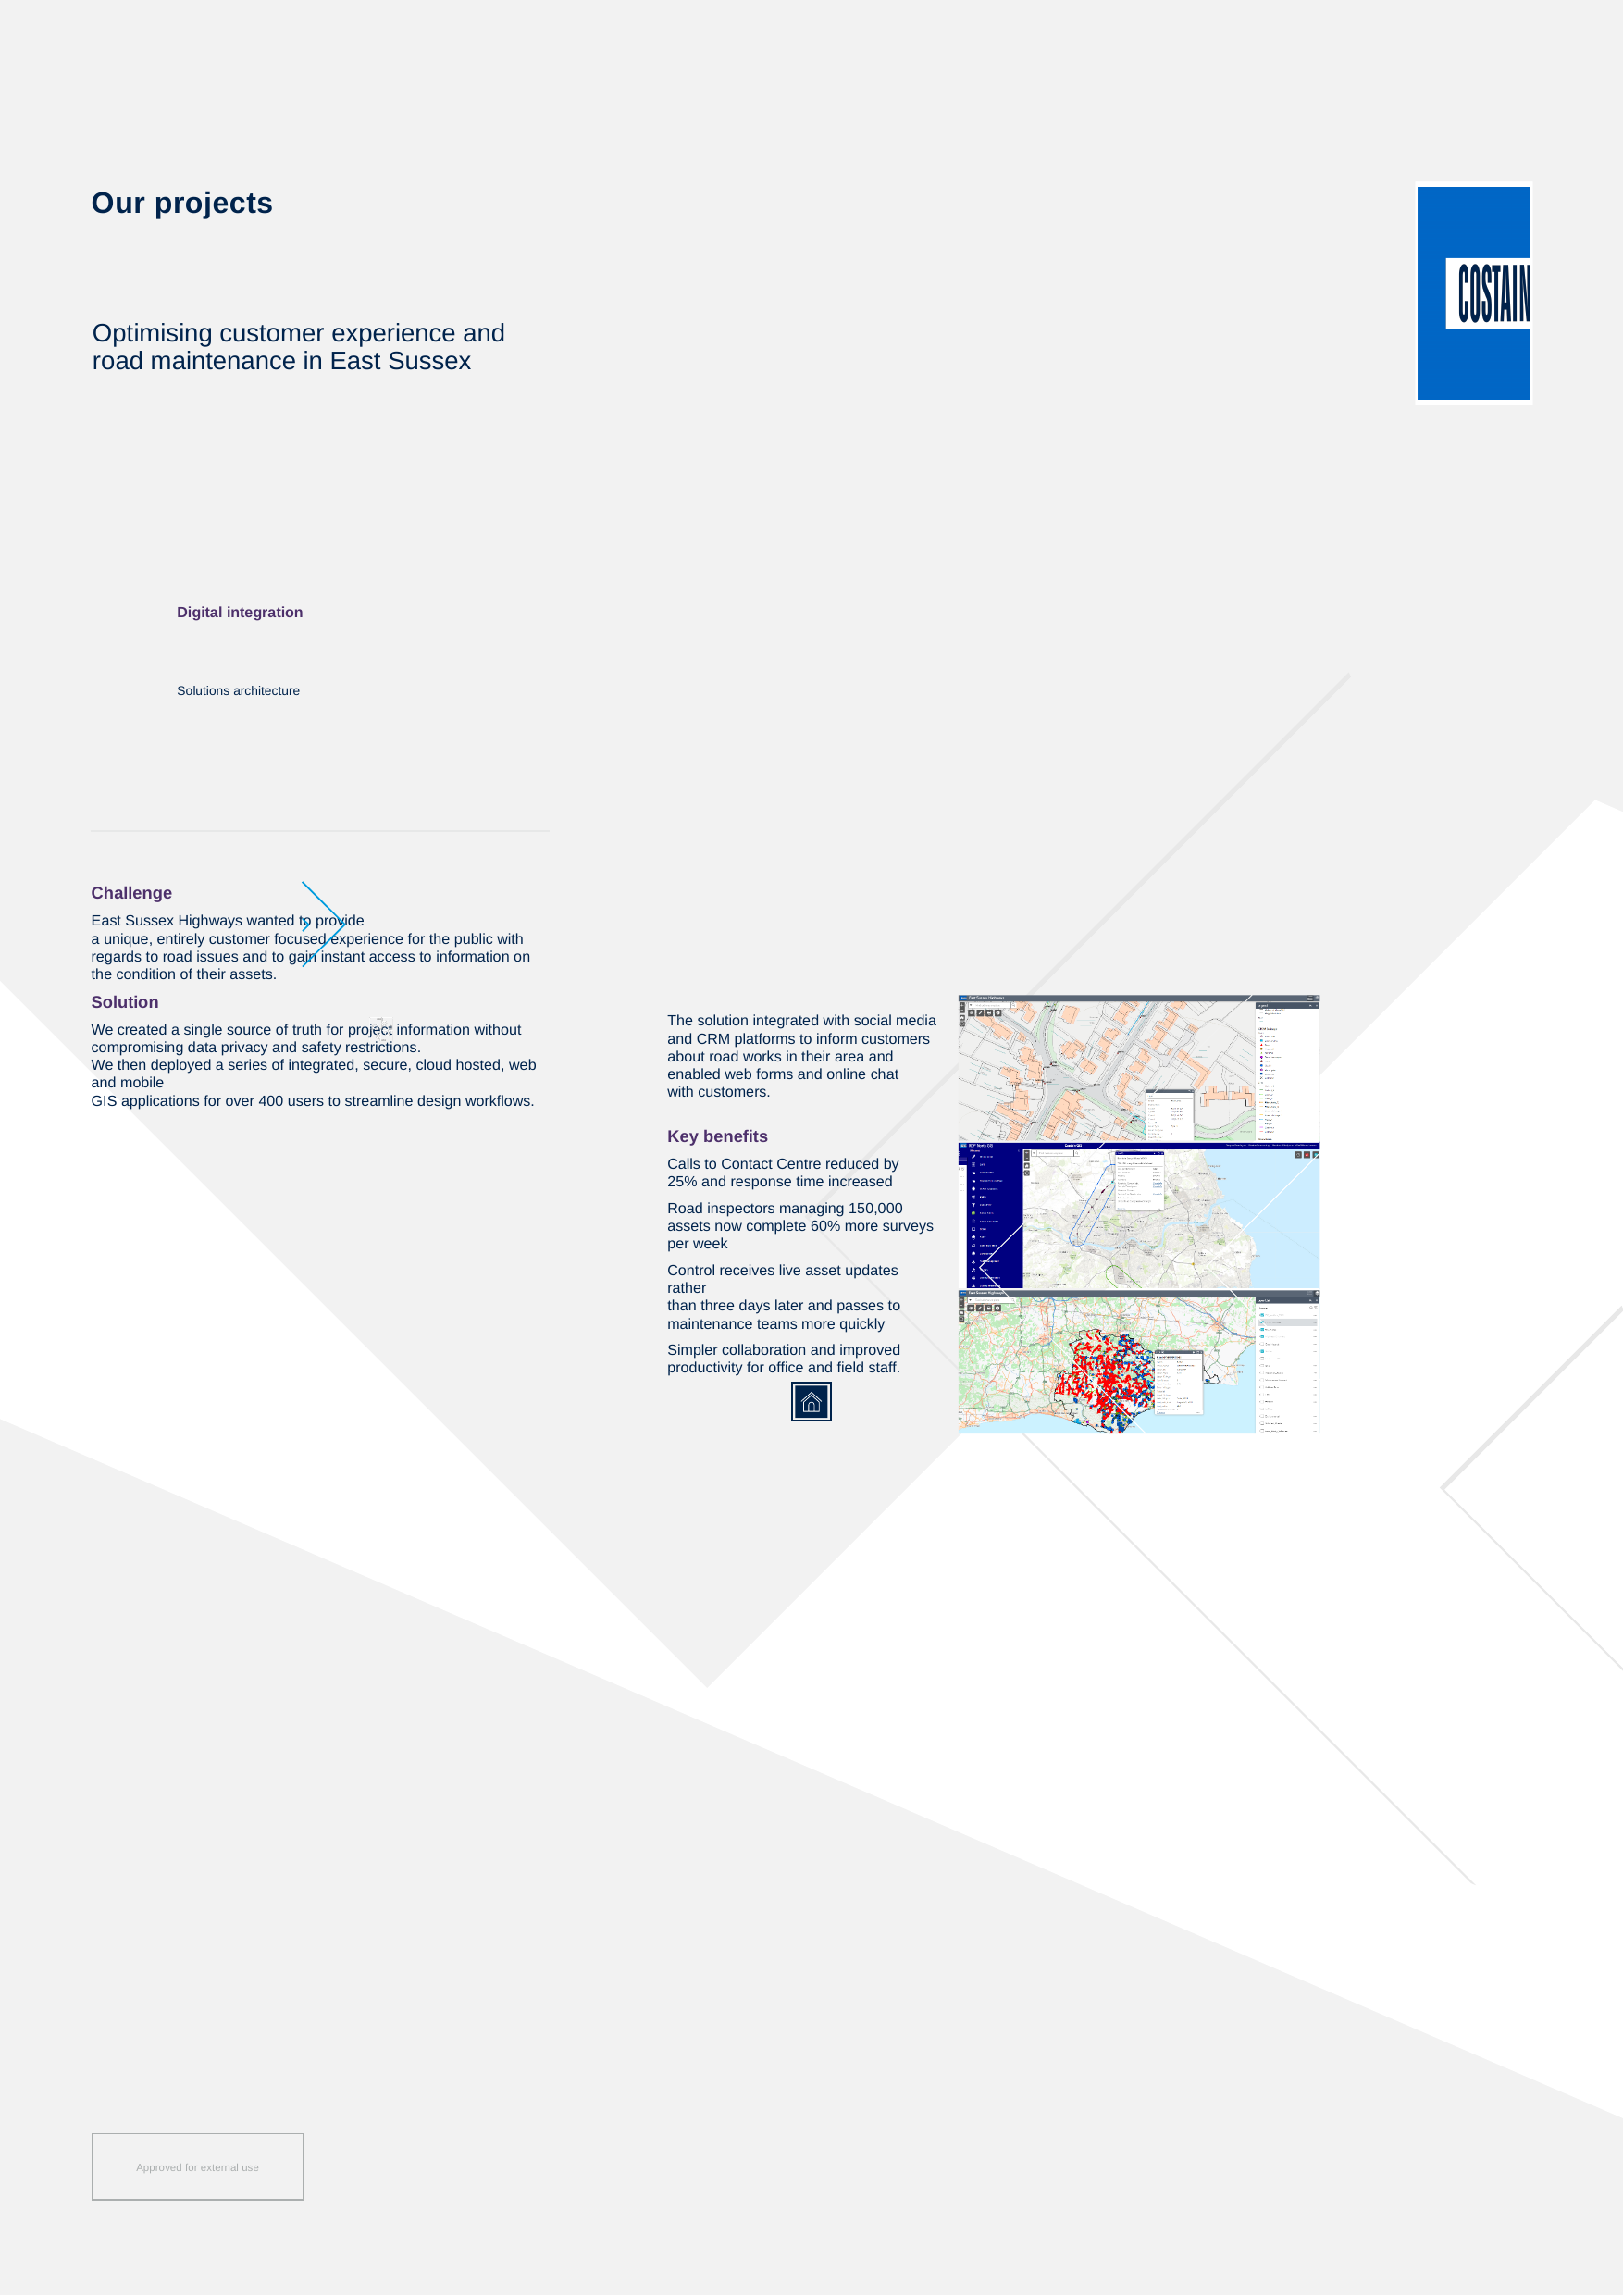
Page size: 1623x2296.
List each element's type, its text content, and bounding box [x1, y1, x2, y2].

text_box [792, 1383, 831, 1421]
list Optimising customer experience and road maintenance in East Sussex [93, 319, 1379, 568]
list Challenge East Sussex Highways wanted to provide a unique, entirely customer focused experience for the public with regards to road issues and to gain instant access to information on the condition of their assets. Solution We created a single source of truth for project information without compromising data privacy and safety restrictions. We then deployed a series of integrated, secure, cloud hosted, web and mobile GIS applications for over 400 users to streamline design workflows. [91, 884, 551, 2071]
title Our projects [91, 187, 1379, 343]
picture [369, 1017, 393, 1041]
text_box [302, 881, 345, 967]
list Digital integration [177, 604, 551, 685]
list Solutions architecture [177, 685, 551, 832]
picture [1418, 187, 1530, 400]
picture [958, 995, 1320, 1434]
list The solution integrated with social media and CRM platforms to inform customers about road works in their area and enabled web forms and online chat with customers. Key benefits Calls to Contact Centre reduced by 25% and response time increased Road inspectors managing 150,000 assets now complete 60% more surveys per week Control receives live asset updates rather than three days later and passes to maintenance teams more quickly Simpler collaboration and improved productivity for office and field staff. [667, 1011, 940, 1370]
